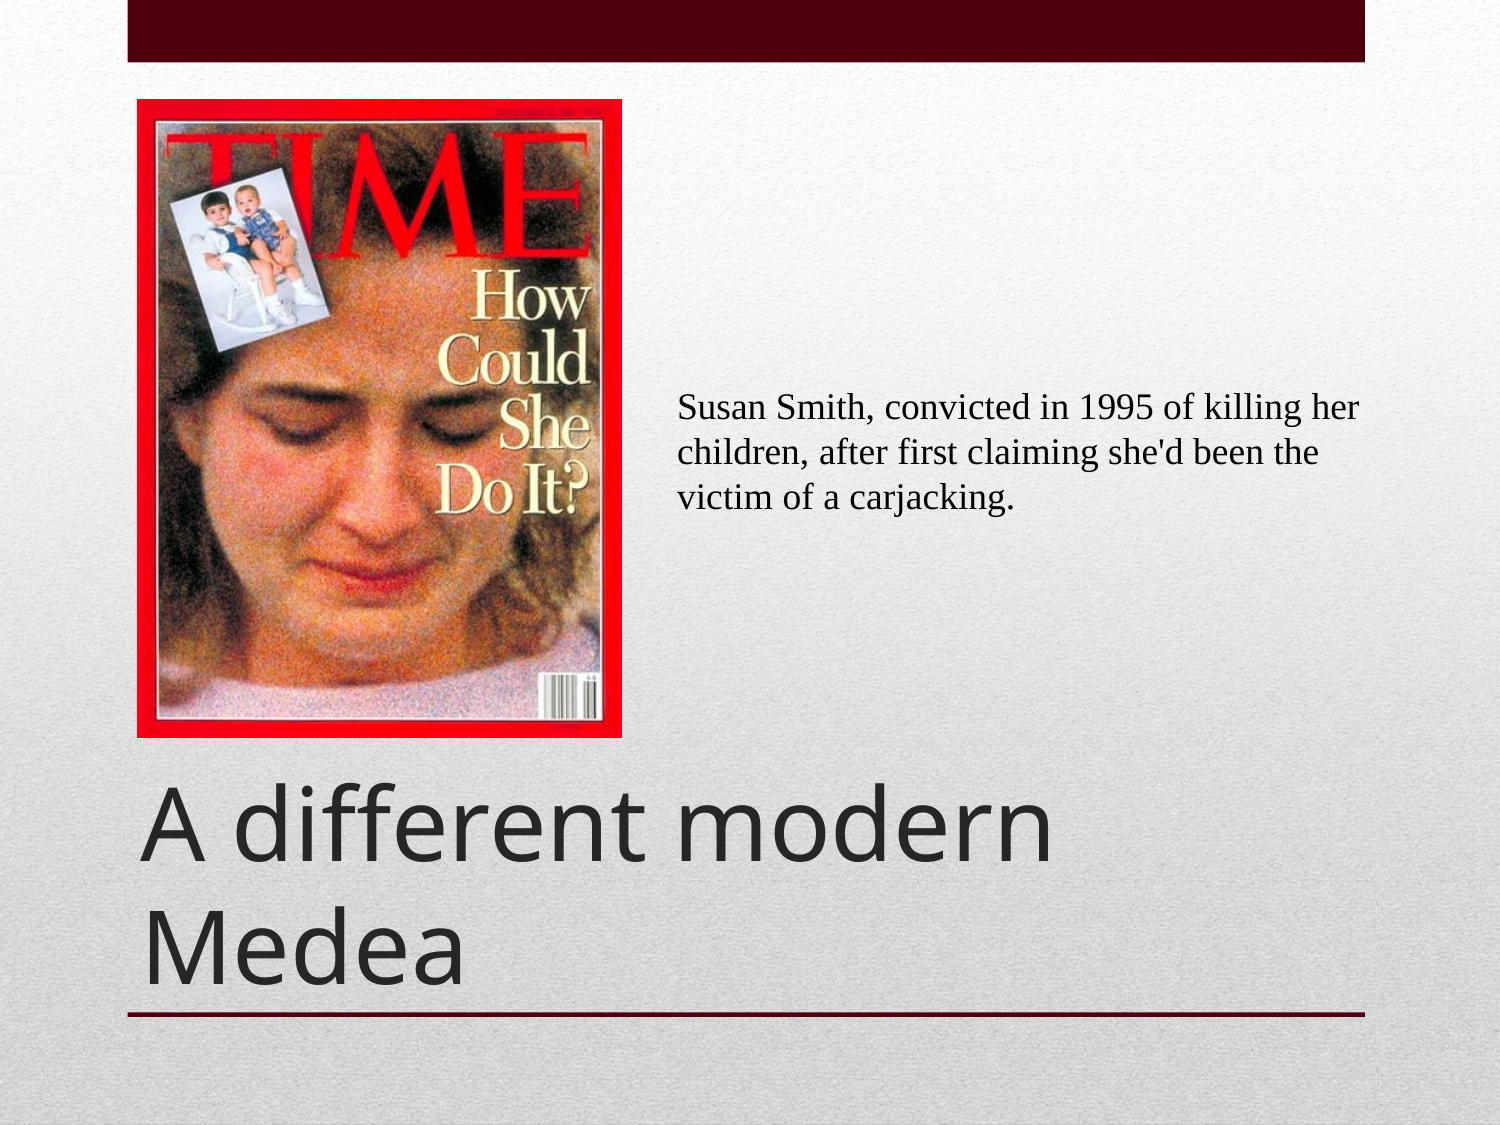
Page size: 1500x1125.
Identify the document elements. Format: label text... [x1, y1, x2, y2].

title A different modern Medea [125, 750, 1238, 1013]
text_box Susan Smith, convicted in 1995 of killing her children, after first claiming she'd been the victim of a carjacking. [662, 374, 1413, 525]
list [136, 99, 623, 739]
